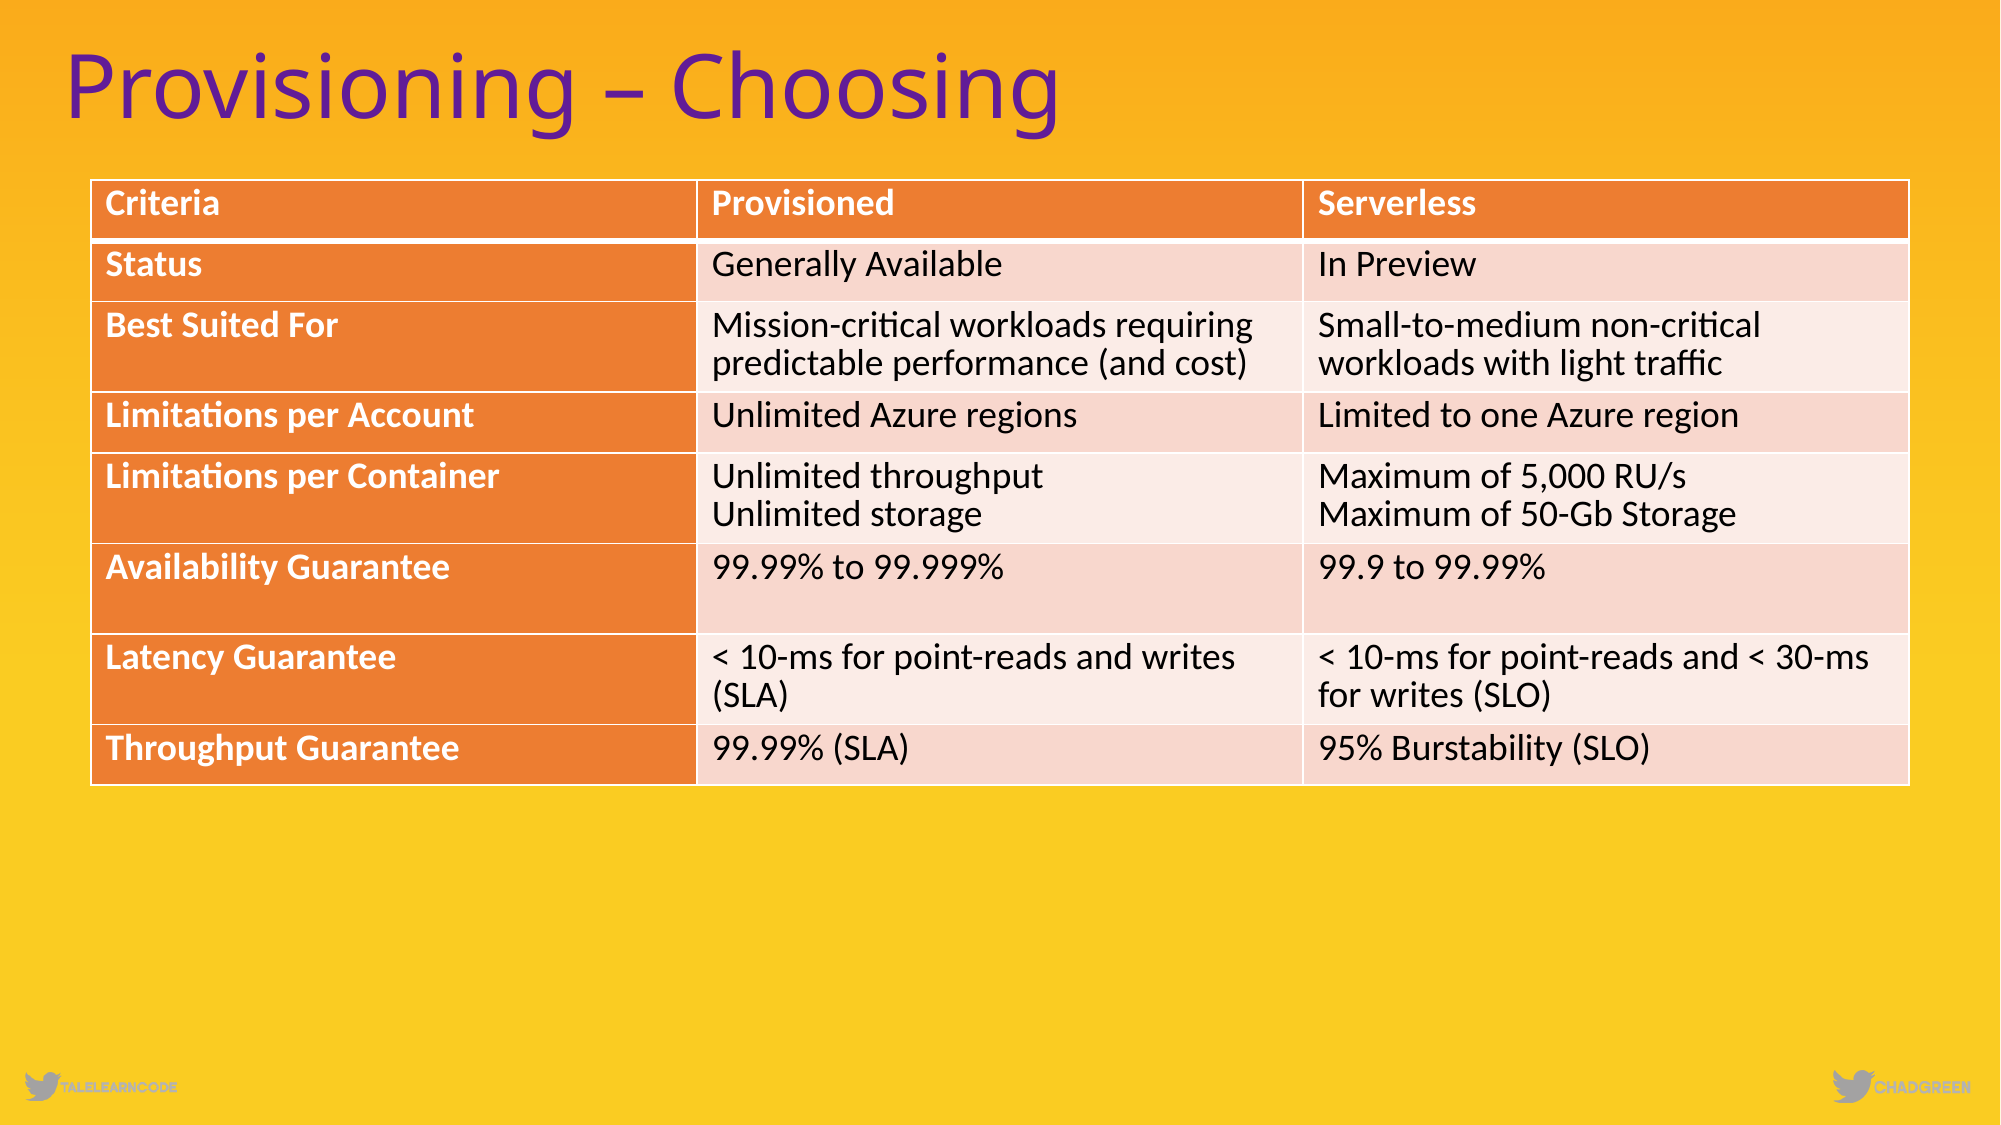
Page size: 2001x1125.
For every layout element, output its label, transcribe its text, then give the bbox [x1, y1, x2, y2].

table_cell Throughput Guarantee [92, 725, 696, 784]
table_cell 95% Burstability (SLO) [1304, 725, 1908, 784]
table_cell 99.99% to 99.999% [698, 544, 1302, 633]
table_cell Unlimited Azure regions [698, 393, 1302, 452]
table_cell Small-to-medium non-critical workloads with light traffic [1304, 302, 1908, 391]
table_cell Best Suited For [92, 302, 696, 391]
table_cell Status [92, 244, 696, 301]
title Provisioning – Choosing [48, 34, 1947, 146]
table_cell Limitations per Account [92, 393, 696, 452]
table_cell Latency Guarantee [92, 635, 696, 724]
table_cell Mission-critical workloads requiring predictable performance (and cost) [698, 302, 1302, 391]
picture [0, 0, 2001, 1125]
table_cell Maximum of 5,000 RU/s Maximum of 50-Gb Storage [1304, 454, 1908, 543]
table_cell Availability Guarantee [92, 544, 696, 633]
table_cell In Preview [1304, 244, 1908, 301]
table_cell 99.99% (SLA) [698, 725, 1302, 784]
table_cell < 10-ms for point-reads and < 30-ms for writes (SLO) [1304, 635, 1908, 724]
table_cell Limited to one Azure region [1304, 393, 1908, 452]
table_header Serverless [1304, 181, 1908, 238]
table_cell Generally Available [698, 244, 1302, 301]
table_header Criteria [92, 181, 696, 238]
table_cell < 10-ms for point-reads and writes (SLA) [698, 635, 1302, 724]
table_cell Unlimited throughput Unlimited storage [698, 454, 1302, 543]
table_cell Limitations per Container [92, 454, 696, 543]
table_header Provisioned [698, 181, 1302, 238]
table_cell 99.9 to 99.99% [1304, 544, 1908, 633]
